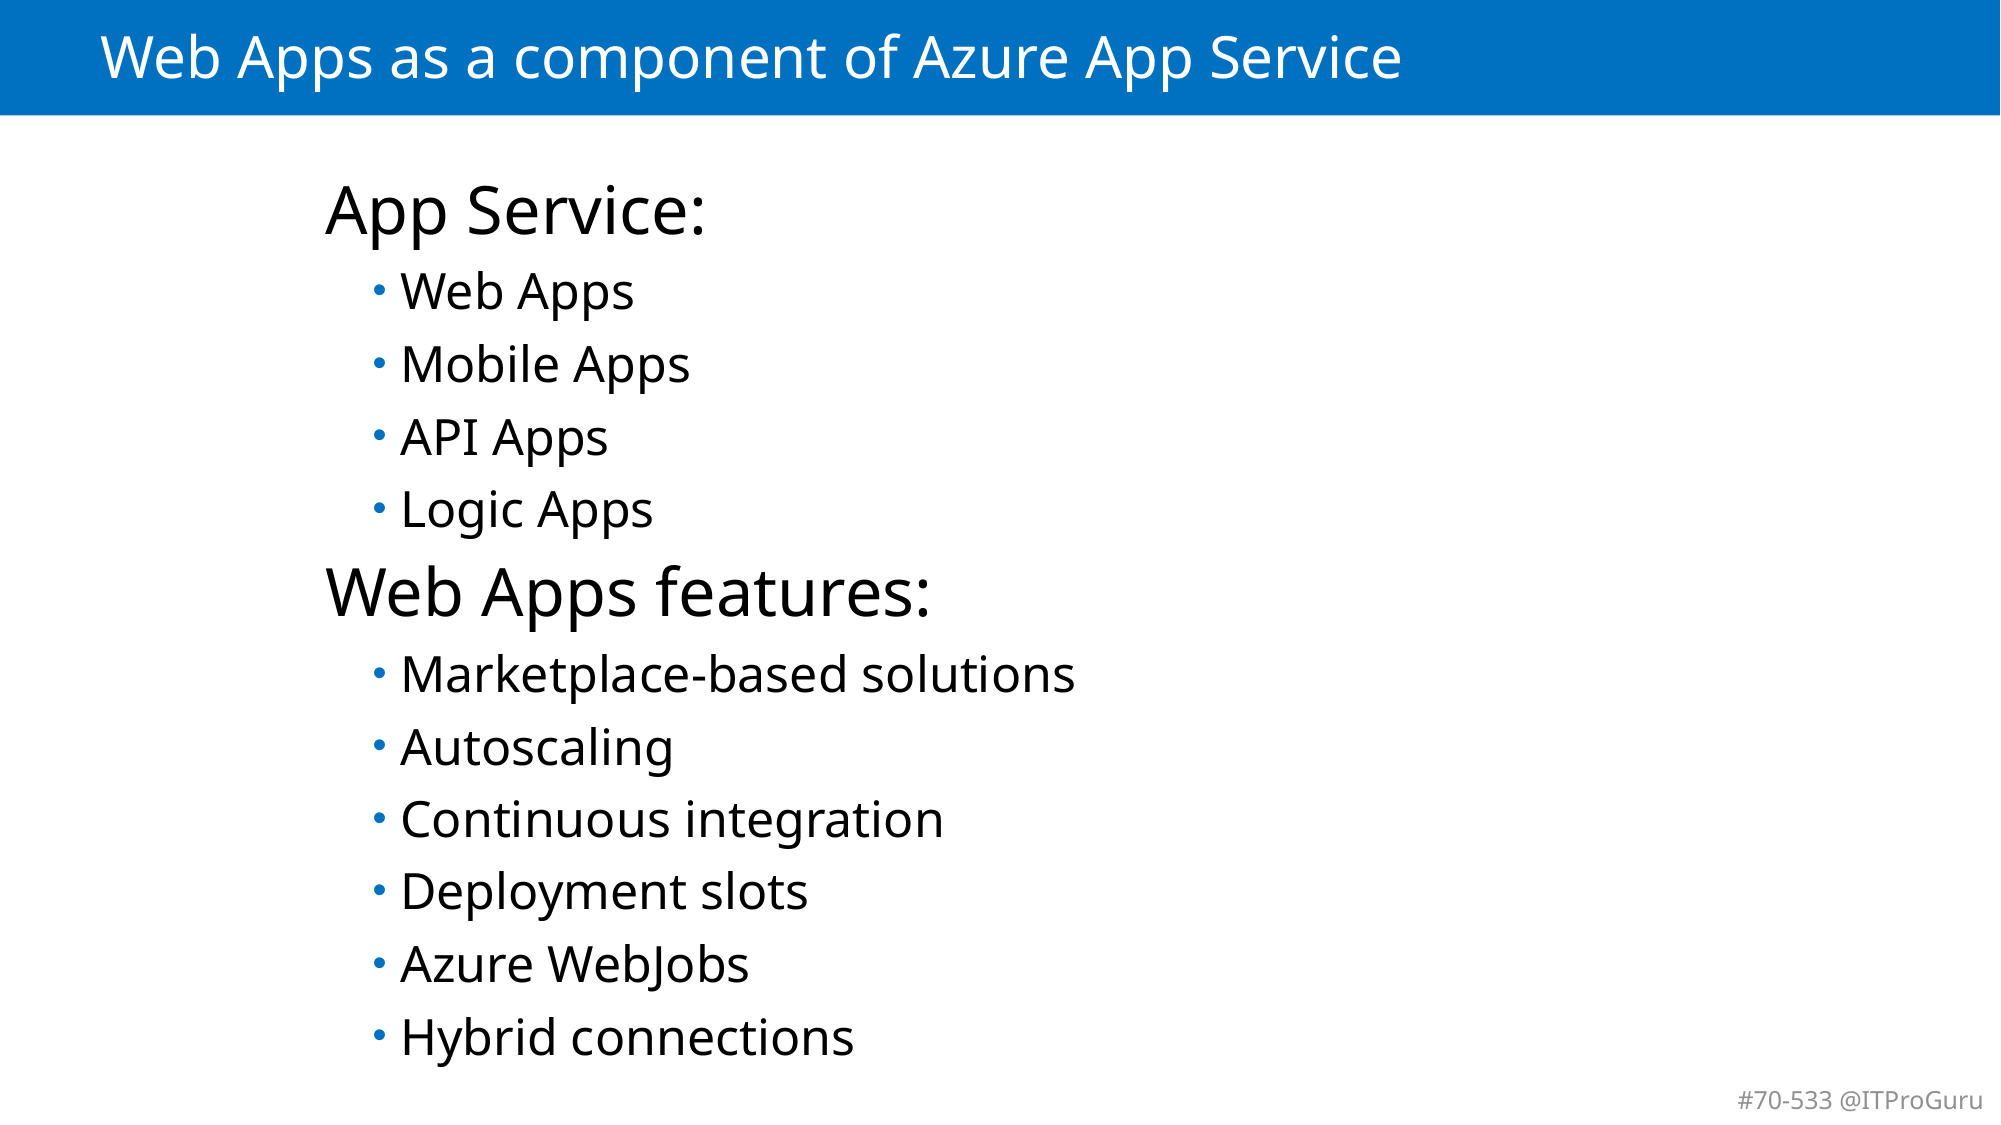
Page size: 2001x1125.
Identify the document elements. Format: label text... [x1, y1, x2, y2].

title Web Apps as a component of Azure App Service [100, 0, 1802, 122]
text_box App Service: Web Apps Mobile Apps API Apps Logic Apps Web Apps features: Marketplace-based solutions Autoscaling Continuous integration Deployment slots Azure WebJobs Hybrid connections [325, 167, 1658, 1012]
